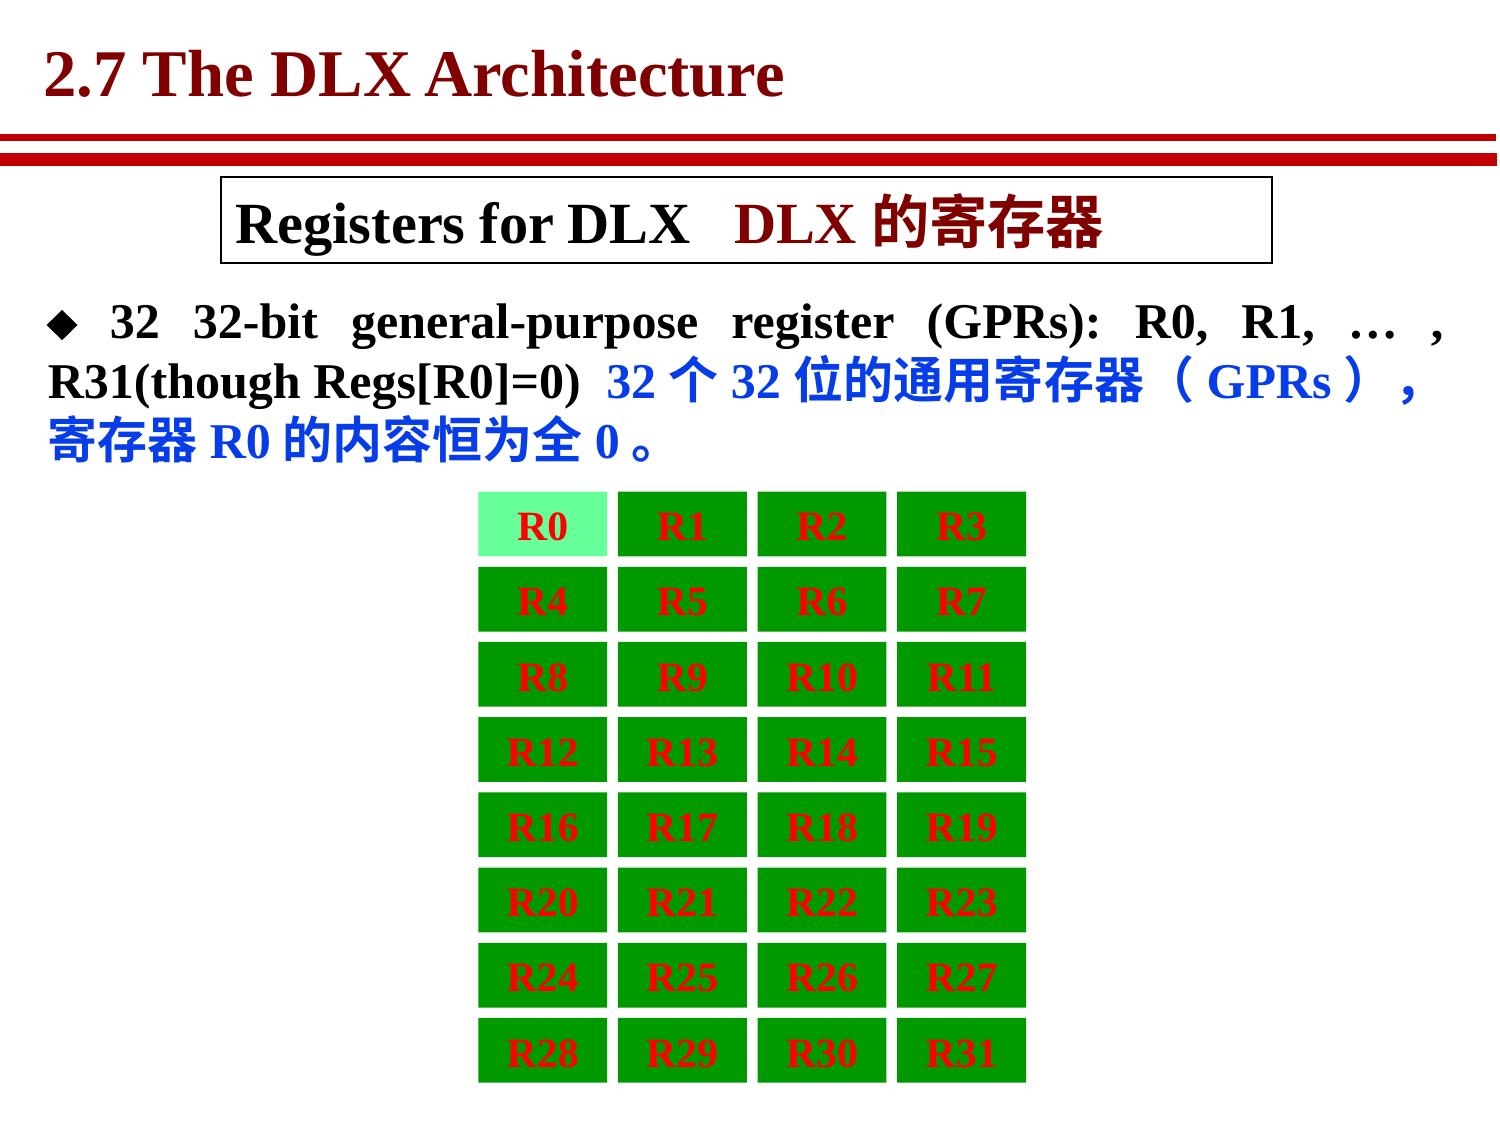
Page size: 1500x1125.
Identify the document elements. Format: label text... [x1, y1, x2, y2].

text_box  32 32-bit general-purpose register (GPRs): R0, R1, … , R31(though Regs[R0]=0) 32个32位的通用寄存器（GPRs），寄存器R0的内容恒为全0。 [33, 281, 1459, 547]
title 2.7 The DLX Architecture [33, 36, 827, 116]
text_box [478, 491, 1027, 1075]
text_box Registers for DLX DLX的寄存器 [221, 177, 1273, 263]
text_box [0, 137, 1498, 160]
